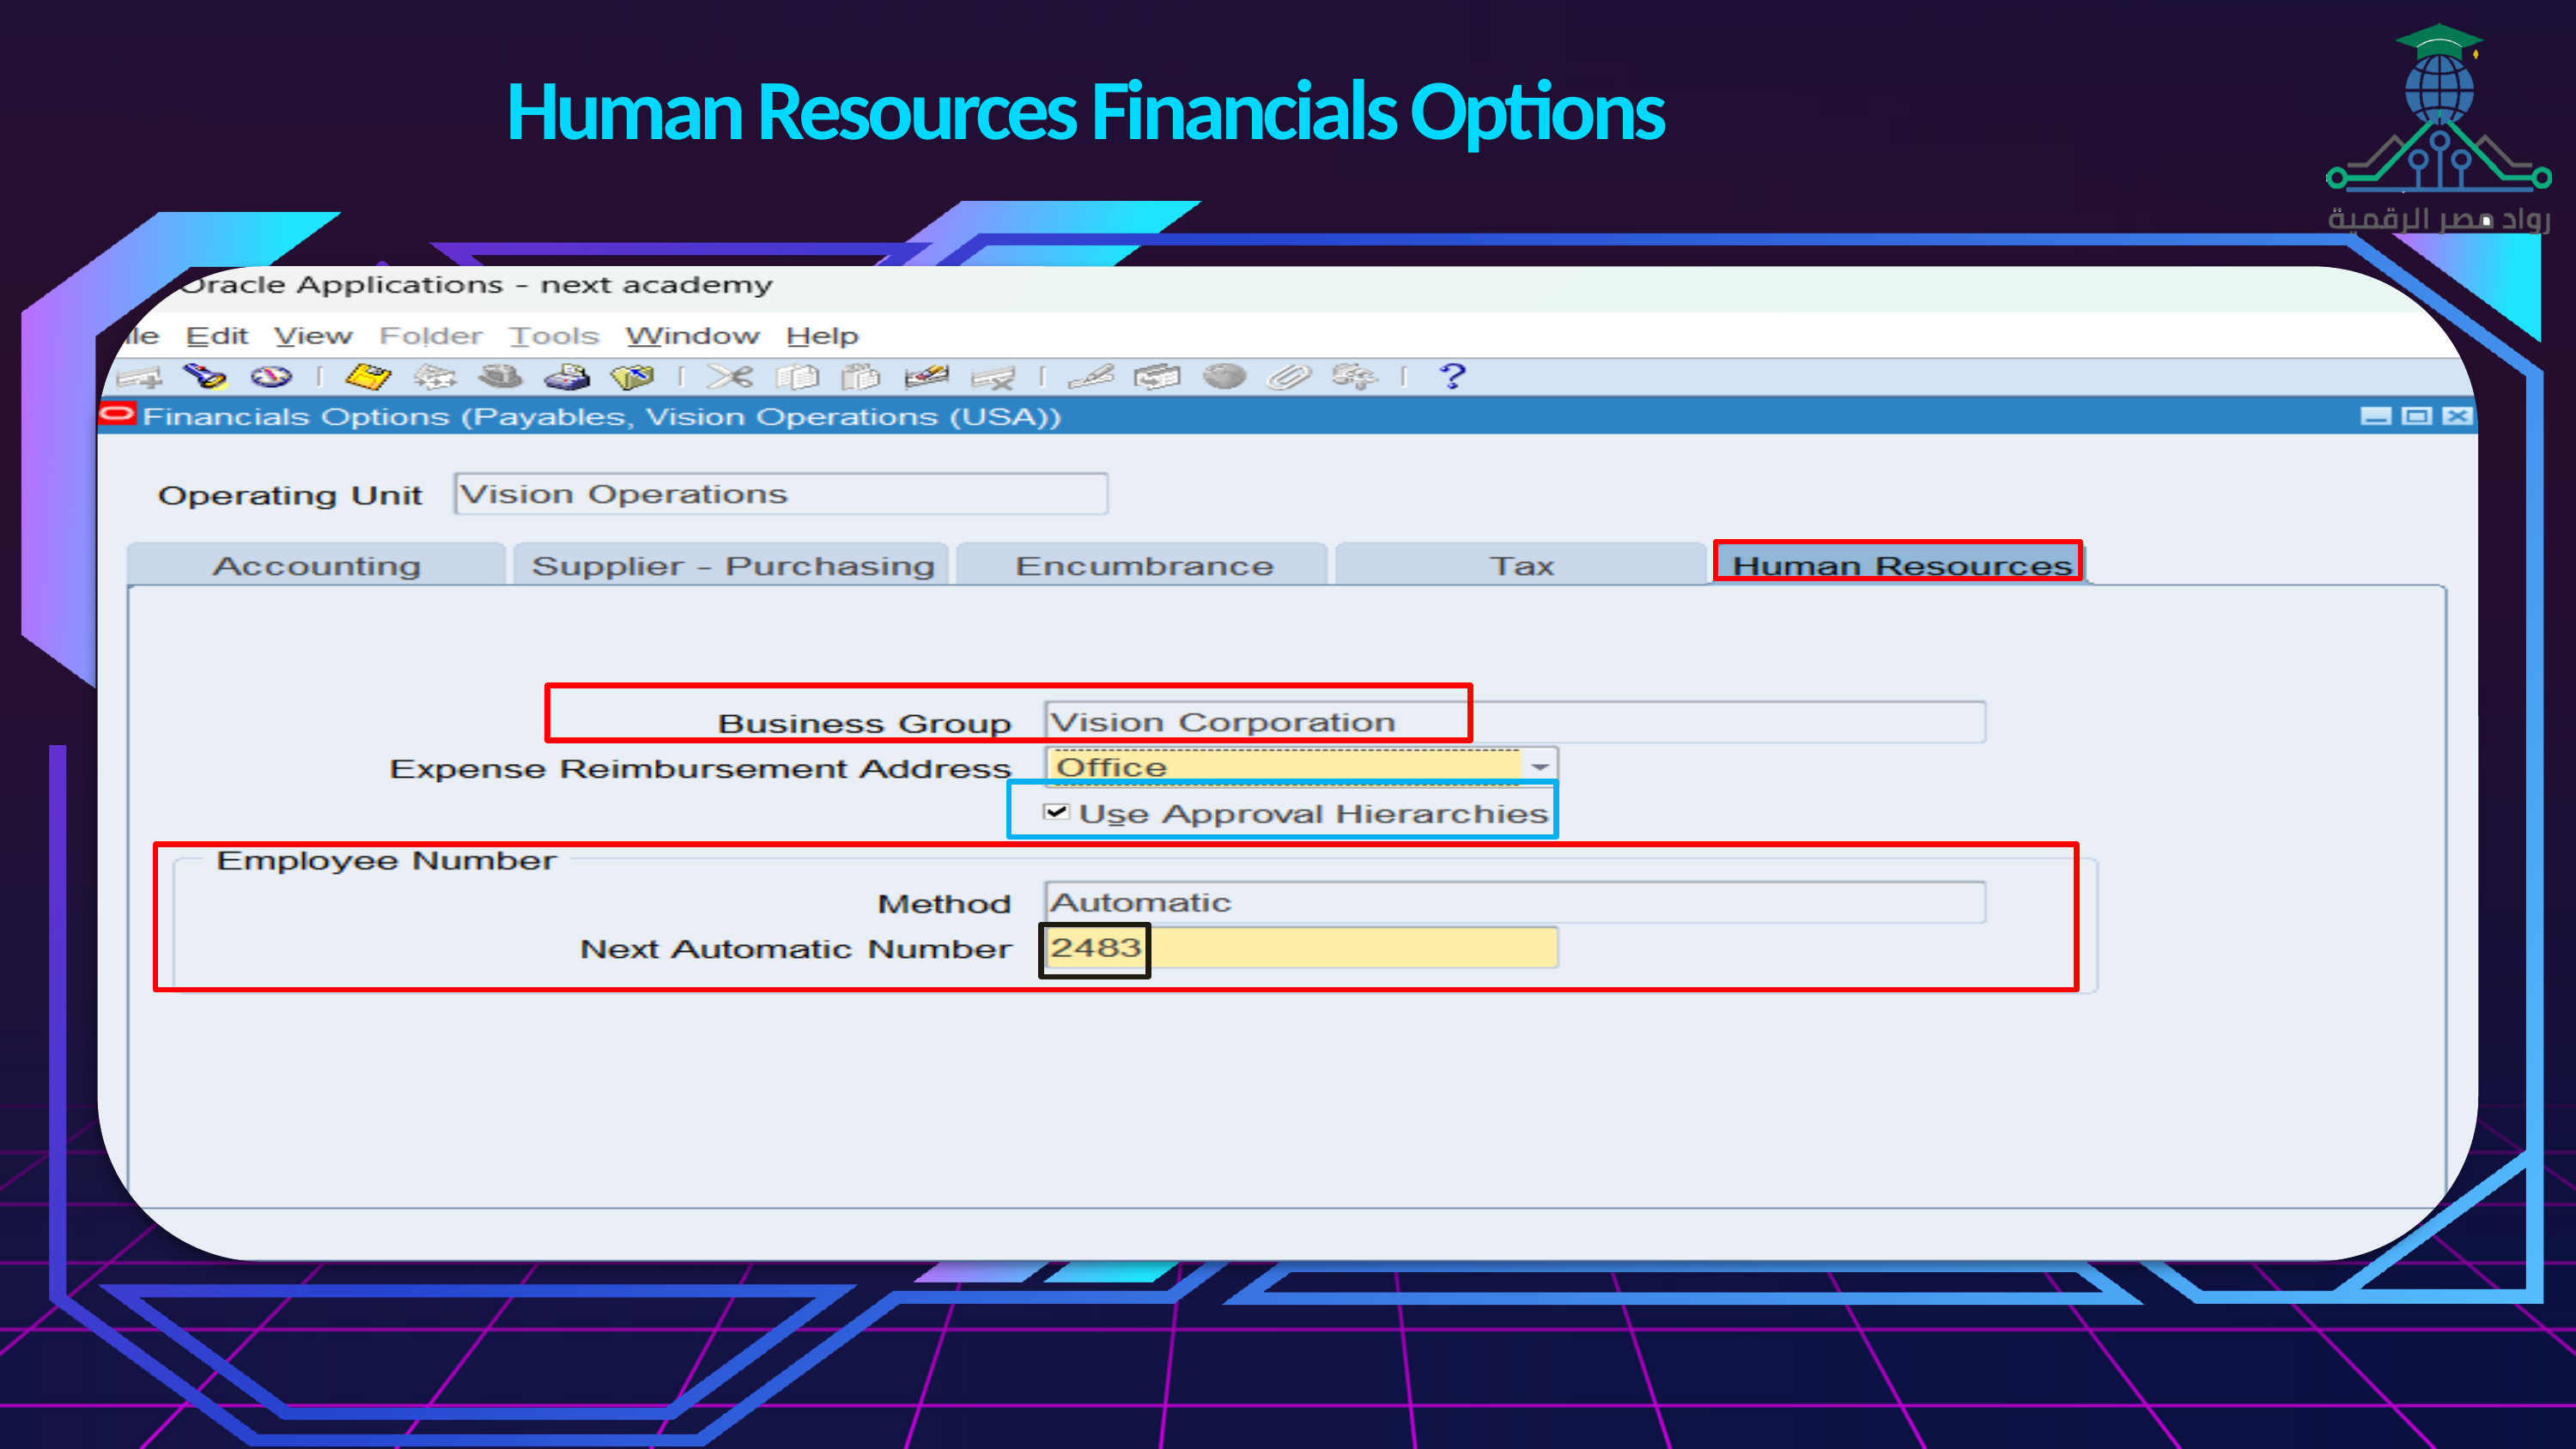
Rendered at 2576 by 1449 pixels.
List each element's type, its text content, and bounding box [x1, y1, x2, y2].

text_box [21, 201, 2544, 1446]
picture [97, 266, 2479, 1263]
picture [2326, 23, 2552, 234]
text_box [0, 0, 2576, 1449]
text_box Human Resources Financials Options [284, 47, 1905, 163]
